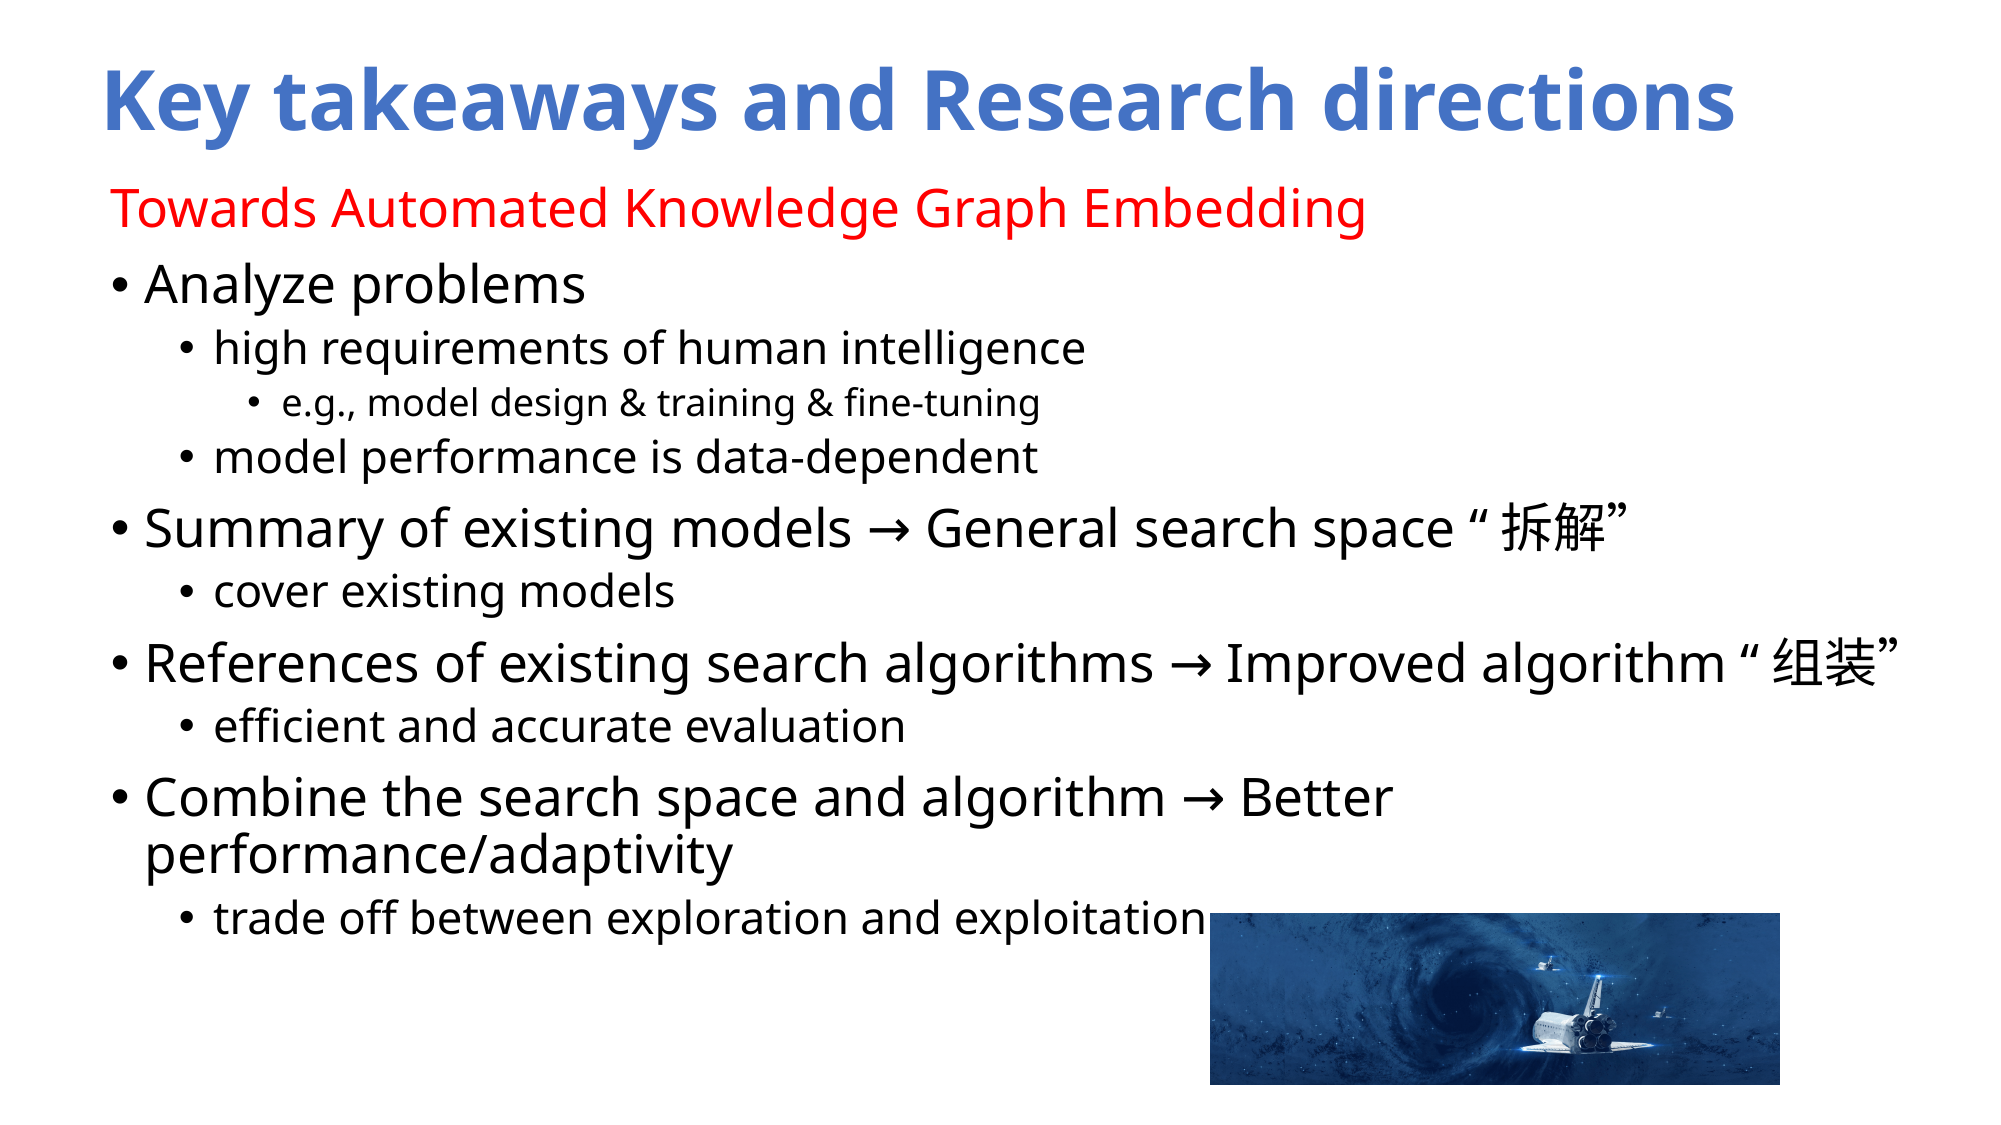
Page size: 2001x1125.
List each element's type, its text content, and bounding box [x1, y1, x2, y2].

text_box Key takeaways and Research directions [85, 0, 2000, 208]
list Towards Automated Knowledge Graph Embedding Analyze problems high requirements of human intelligence e.g., model design & training & fine-tuning model performance is data-dependent Summary of existing models → General search space “拆解” cover existing models References of existing search algorithms → Improved algorithm “组装” efficient and accurate evaluation Combine the search space and algorithm → Better performance/adaptivity trade off between exploration and exploitation [95, 208, 1961, 981]
picture [1210, 913, 1780, 1085]
